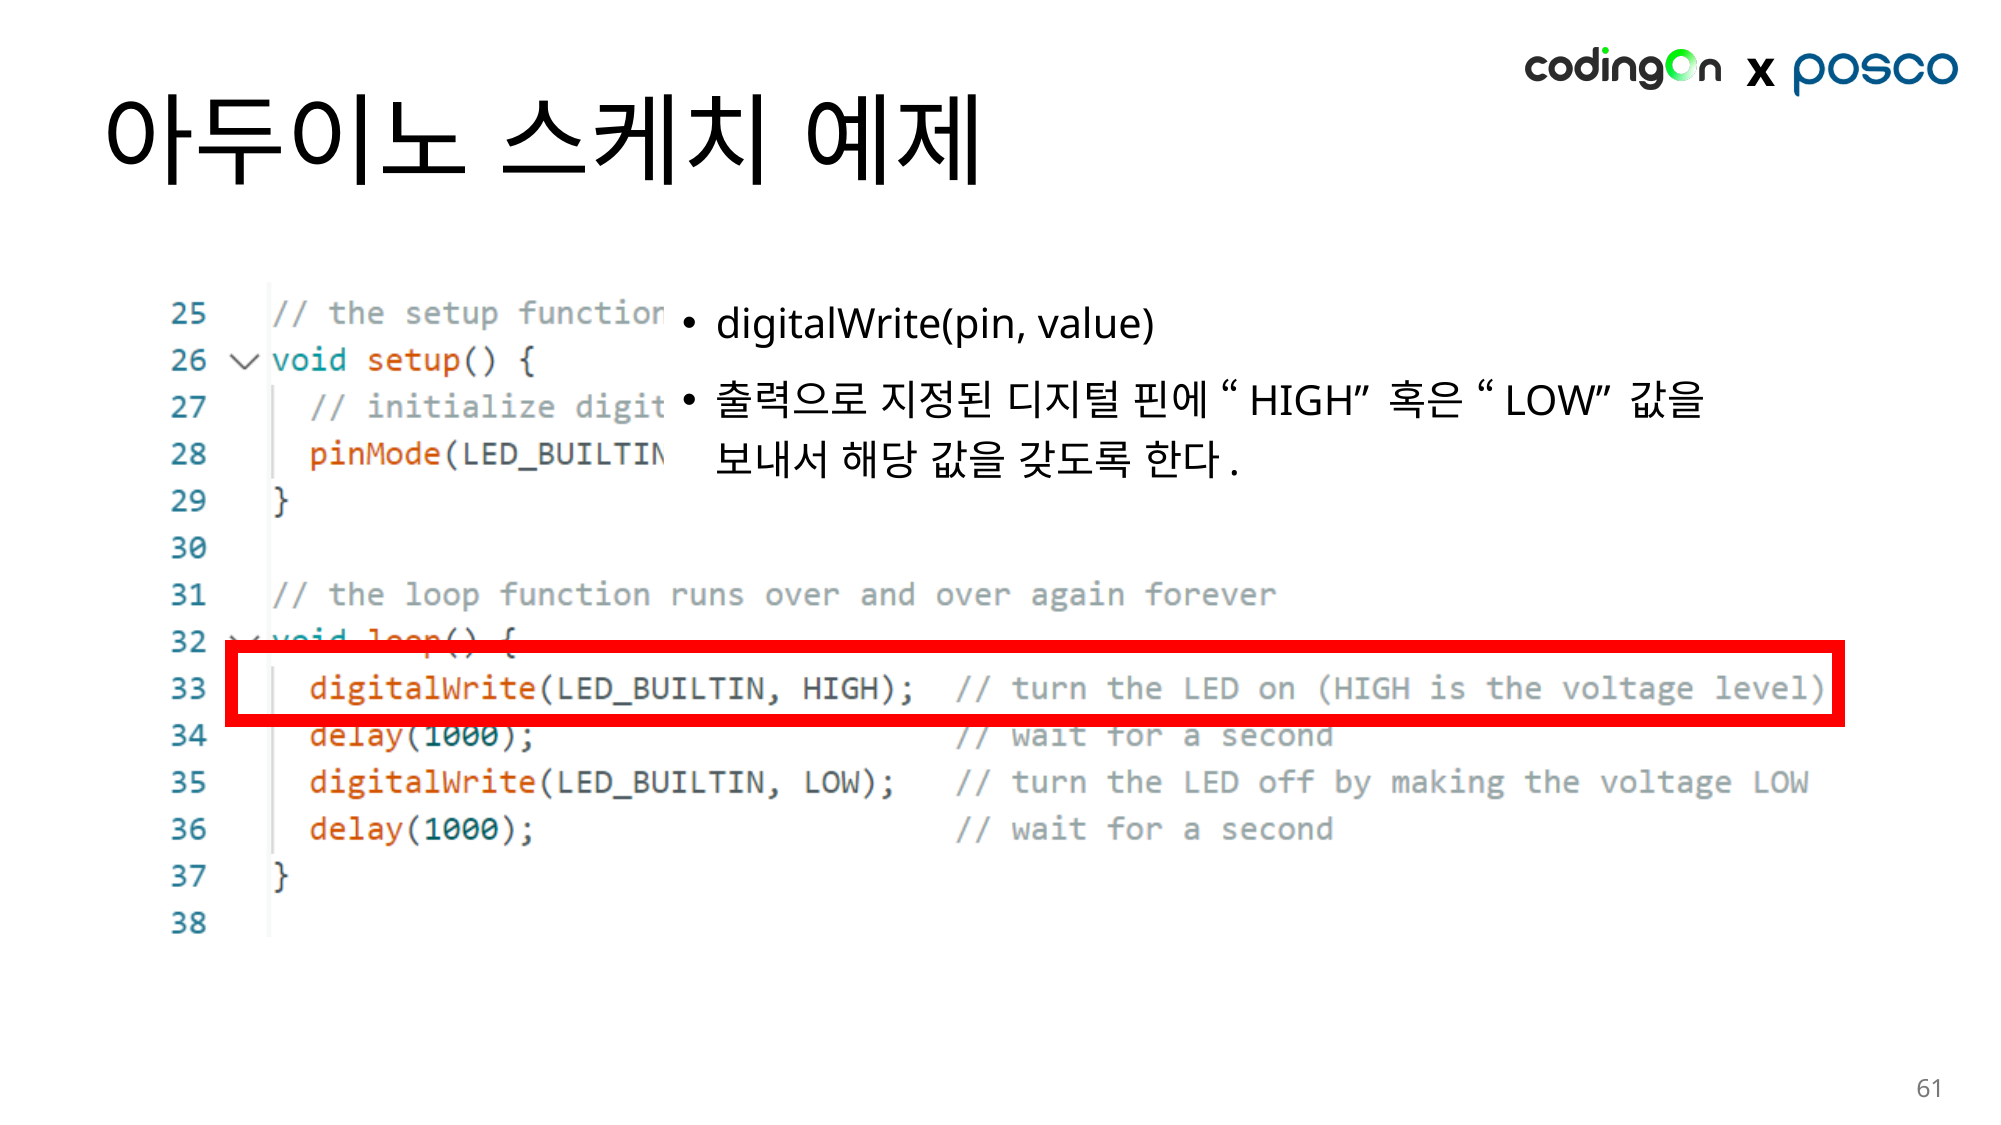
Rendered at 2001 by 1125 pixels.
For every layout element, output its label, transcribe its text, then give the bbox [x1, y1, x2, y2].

picture [1813, 47, 1960, 101]
title 아두이노 스케치 예제 [87, 36, 1813, 255]
slide_number 61 [1509, 1059, 1960, 1120]
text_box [663, 272, 1863, 544]
picture [134, 282, 1863, 937]
